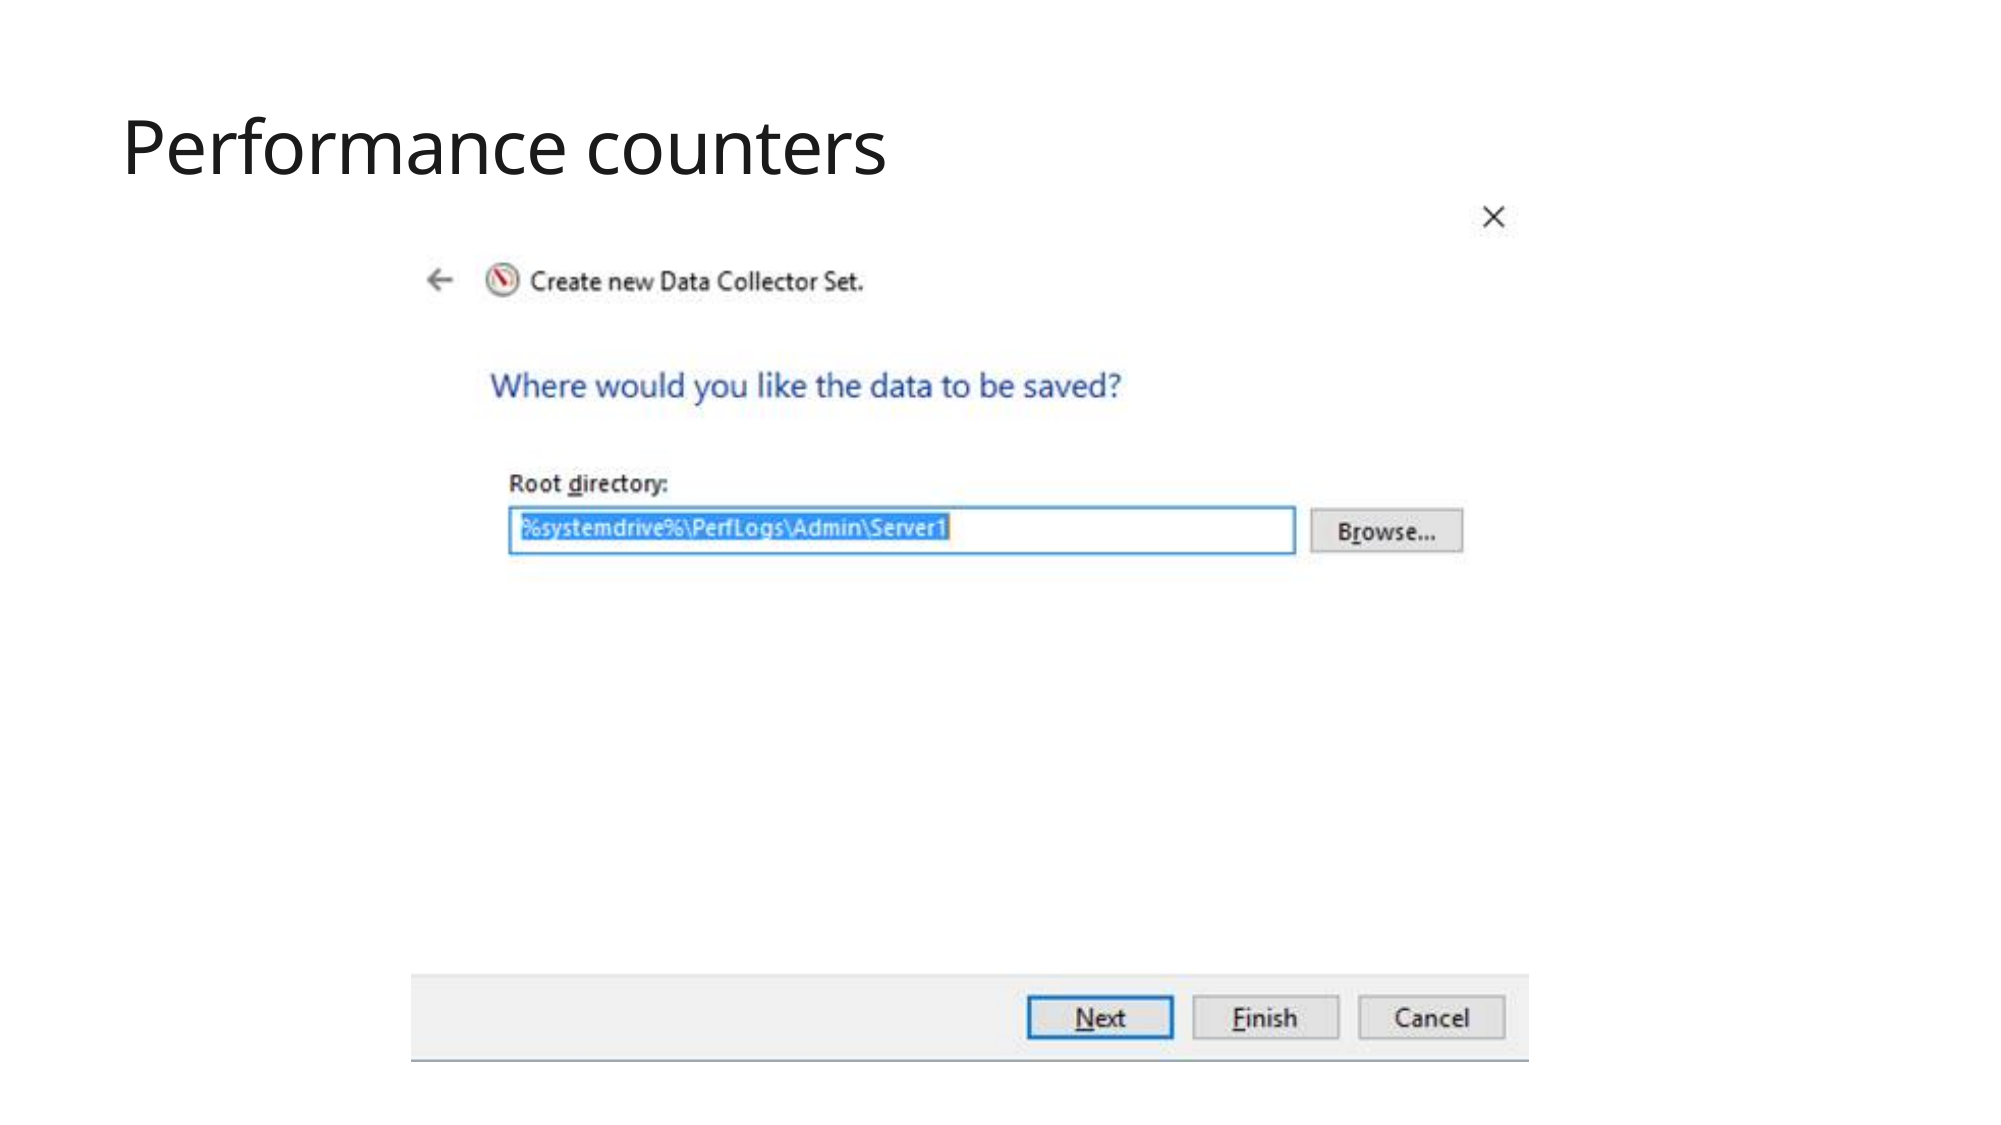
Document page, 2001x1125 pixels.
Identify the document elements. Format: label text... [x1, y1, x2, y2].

picture [411, 190, 1529, 1062]
text_box Performance counters [121, 99, 1929, 190]
